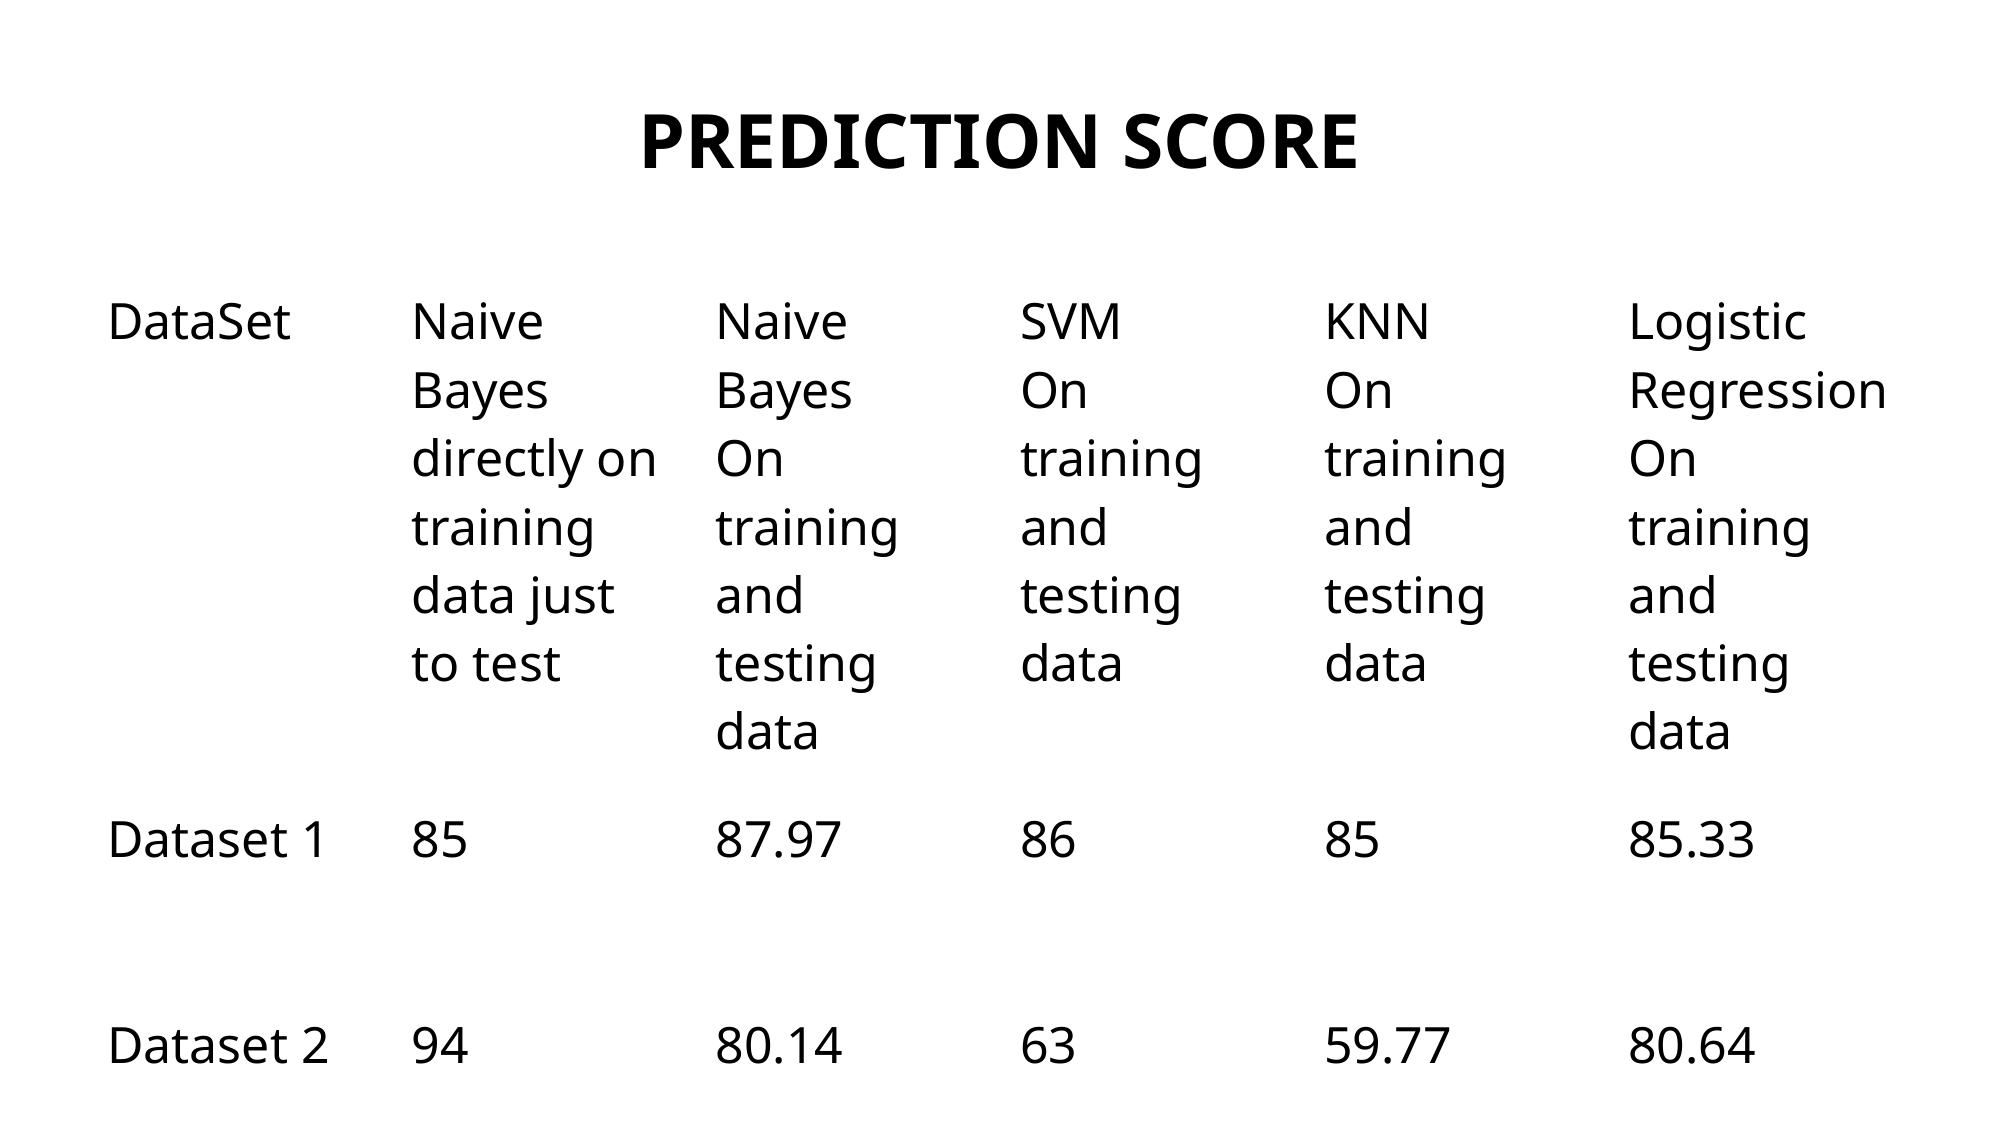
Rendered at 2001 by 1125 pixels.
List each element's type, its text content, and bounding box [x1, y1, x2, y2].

table_header KNN On training and testing data [1304, 267, 1608, 784]
table_cell 80.14 [696, 990, 1000, 1125]
table_header Logistic Regression On training and testing data [1608, 267, 1912, 784]
table_cell 94 [392, 990, 696, 1125]
table_cell 63 [1000, 990, 1304, 1125]
table_header Naive Bayes directly on training data just to test [392, 267, 696, 784]
table_header SVM On training and testing data [1000, 267, 1304, 784]
table_cell 85 [392, 784, 696, 990]
table_header DataSet [88, 267, 392, 784]
table_cell Dataset 2 [88, 990, 392, 1125]
title Prediction Score [85, 79, 1915, 299]
table_cell 85 [1304, 784, 1608, 990]
table_cell 59.77 [1304, 990, 1608, 1125]
table_cell 86 [1000, 784, 1304, 990]
table_cell 87.97 [696, 784, 1000, 990]
table_cell 80.64 [1608, 990, 1912, 1125]
table_header Naive Bayes On training and testing data [696, 267, 1000, 784]
table_cell Dataset 1 [88, 784, 392, 990]
table_cell 85.33 [1608, 784, 1912, 990]
